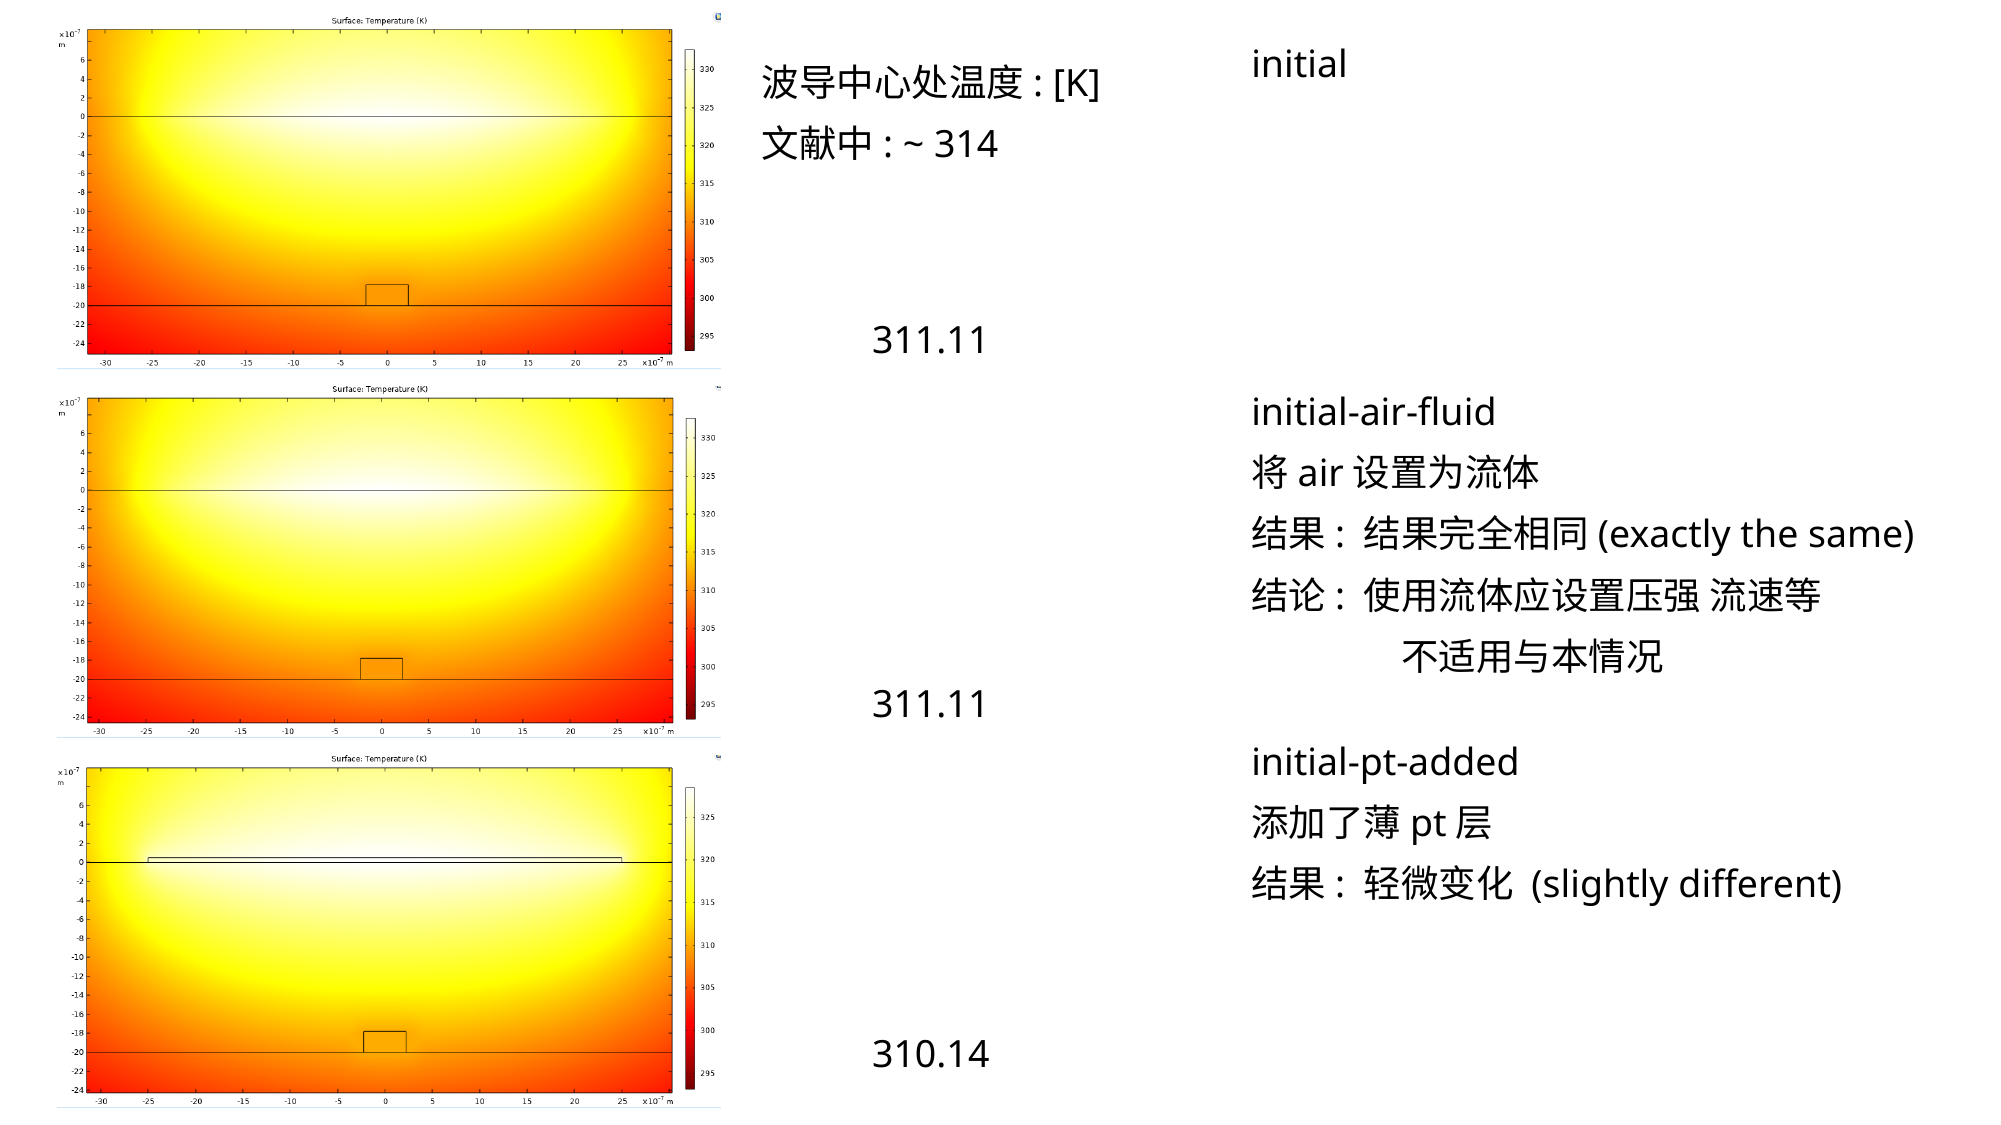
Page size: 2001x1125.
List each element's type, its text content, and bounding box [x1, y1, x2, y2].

text_box 311.11 [857, 677, 1005, 733]
picture [57, 12, 721, 370]
picture [57, 386, 721, 738]
text_box 311.11 [857, 313, 1005, 369]
list initial-pt-added 添加了薄pt层 结果: 轻微变化 (slightly different) [1236, 735, 1987, 1084]
list initial [1236, 37, 1987, 385]
picture [57, 755, 721, 1108]
text_box 310.14 [857, 1027, 1005, 1083]
list initial-air-fluid 将air设置为流体 结果: 结果完全相同(exactly the same) 结论: 使用流体应设置压强 流速等 不适用与本情况 [1236, 385, 1987, 734]
text_box 波导中心处温度: [K] 文献中: ~ 314 [746, 56, 1116, 174]
